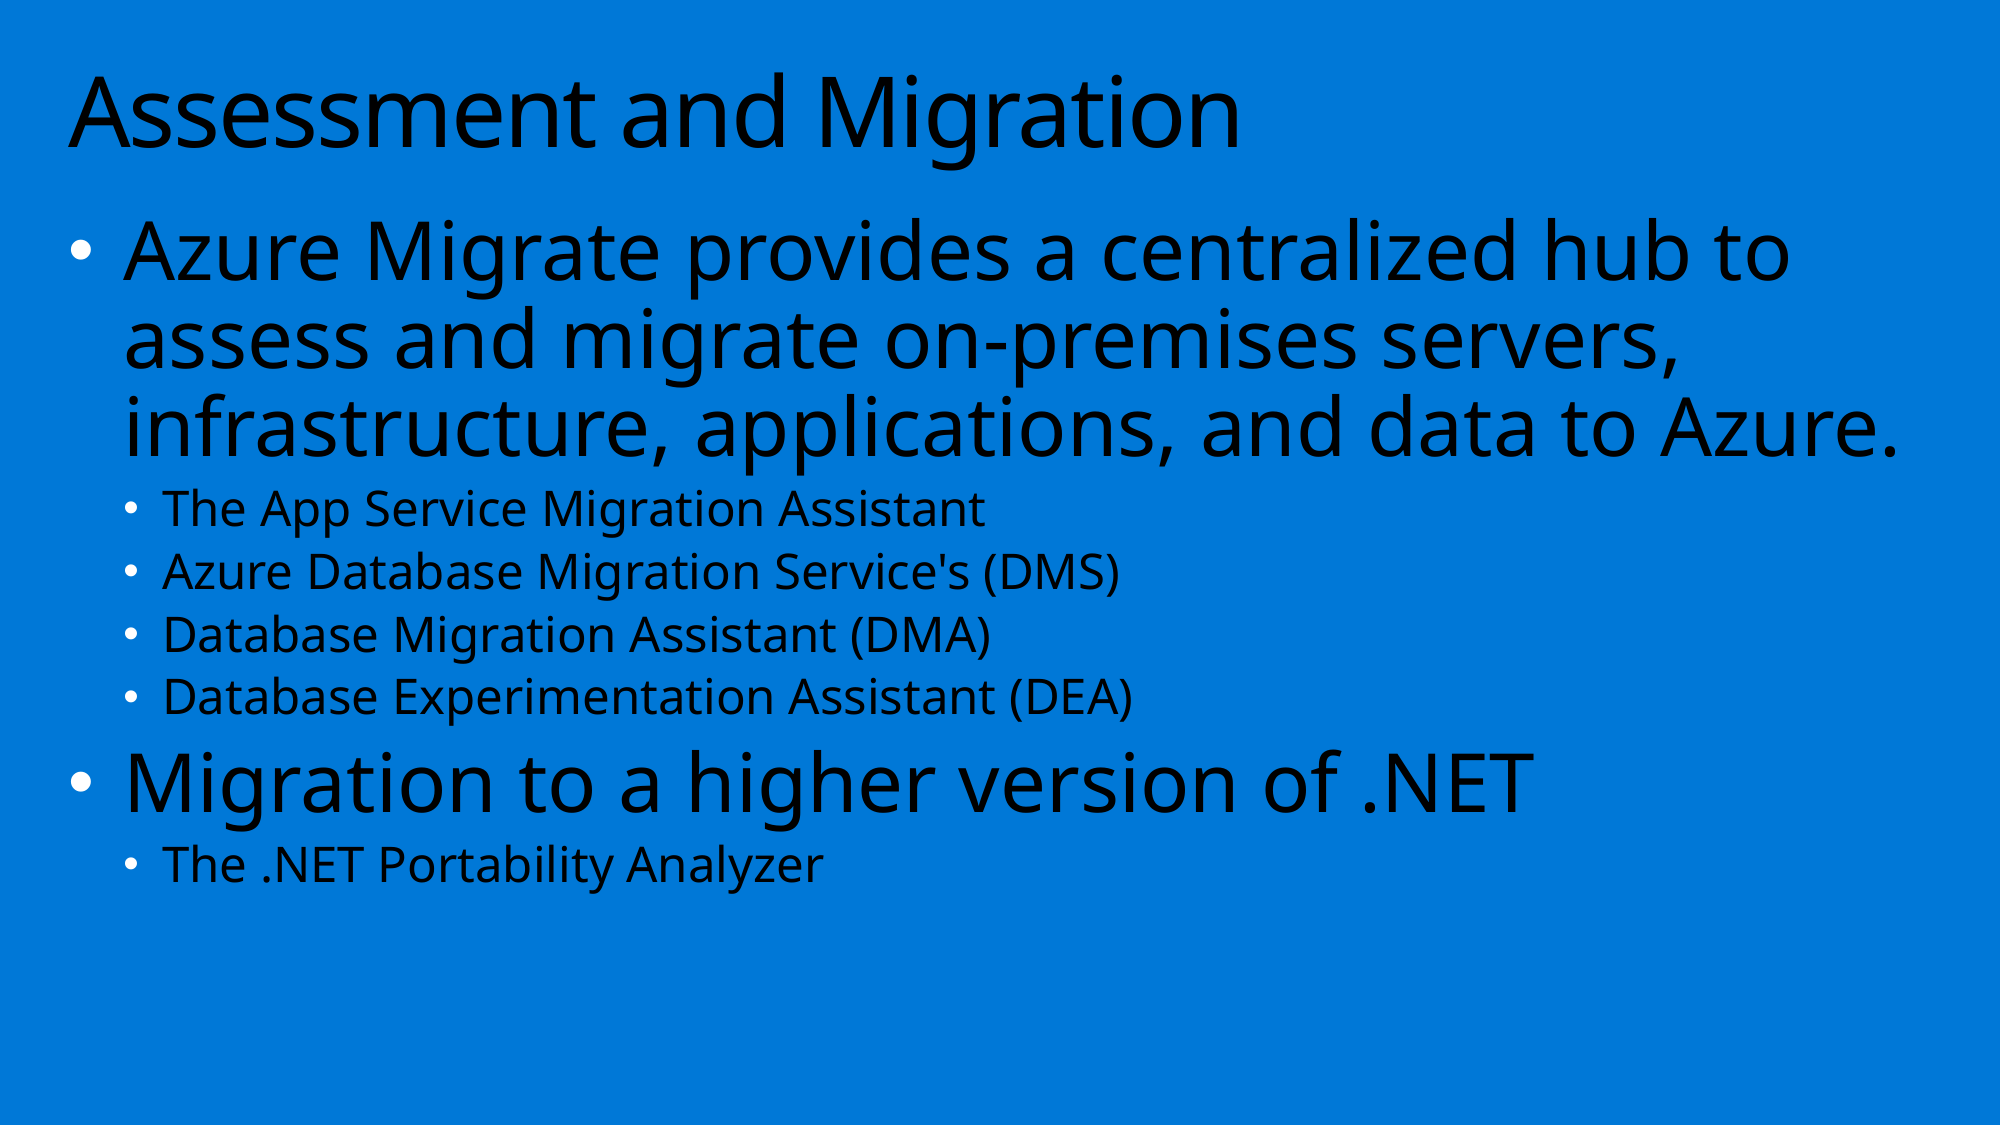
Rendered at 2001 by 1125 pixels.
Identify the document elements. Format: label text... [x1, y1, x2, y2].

list Azure Migrate provides a centralized hub to assess and migrate on-premises servers, infrastructure, applications, and data to Azure. The App Service Migration Assistant Azure Database Migration Service's (DMS) Database Migration Assistant (DMA) Database Experimentation Assistant (DEA) Migration to a higher version of .NET The .NET Portability Analyzer [44, 195, 1956, 982]
title Assessment and Migration [44, 47, 1957, 196]
